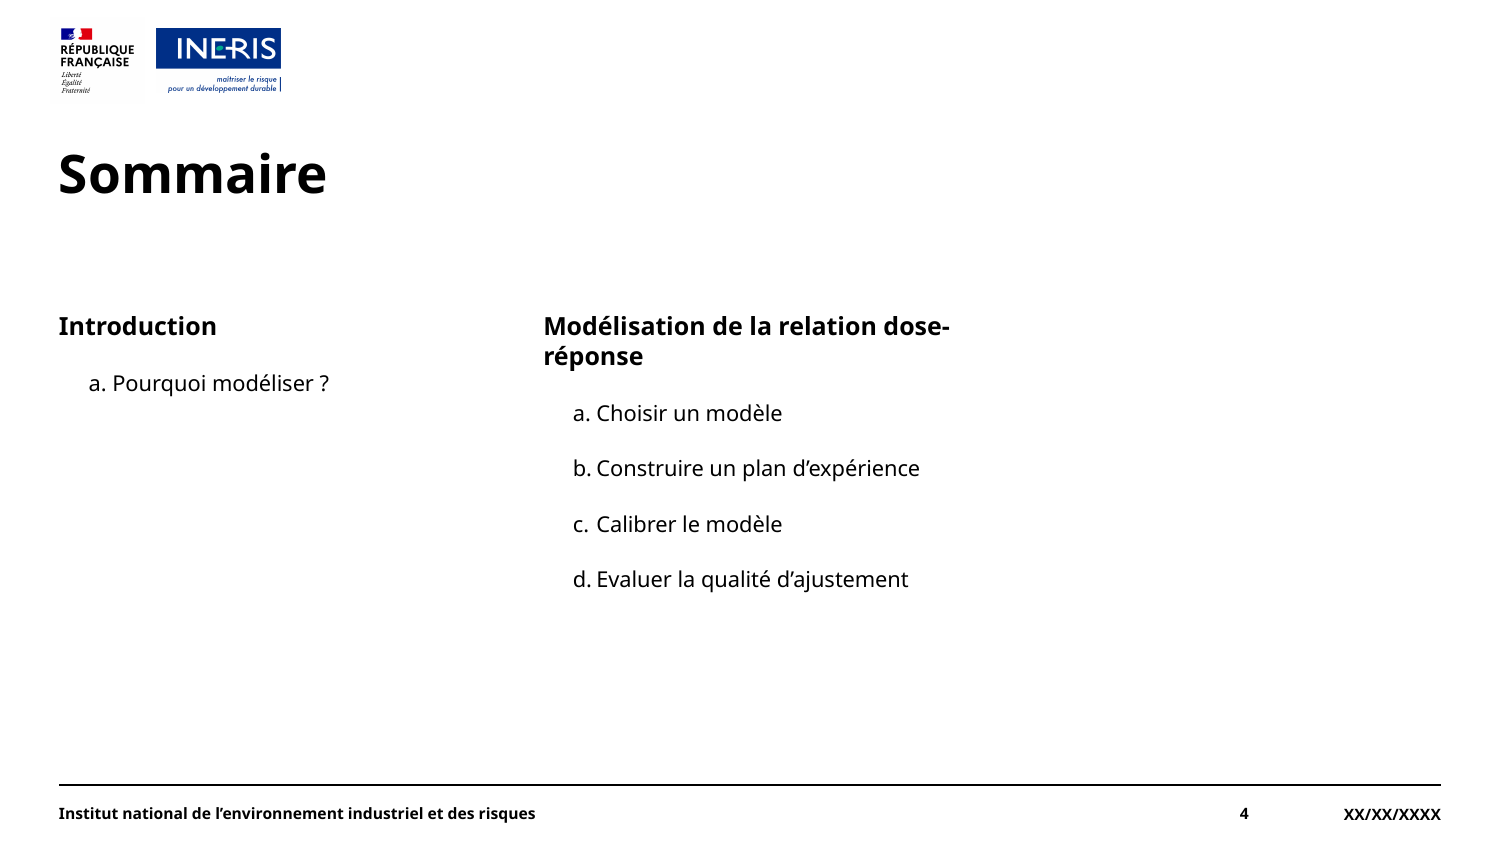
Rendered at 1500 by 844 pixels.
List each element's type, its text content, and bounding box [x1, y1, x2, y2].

picture [156, 28, 281, 93]
list Introduction Pourquoi modéliser ? [59, 310, 473, 726]
slide_number 4 [1028, 784, 1249, 844]
list Modélisation de la relation dose-réponse Choisir un modèle Construire un plan d’expérience Calibrer le modèle Evaluer la qualité d’ajustement [543, 310, 957, 726]
picture [50, 17, 145, 104]
title Sommaire [59, 147, 1441, 266]
footer Institut national de l’environnement industriel et des risques [59, 784, 1028, 844]
slide_number XX/XX/XXXX [1249, 784, 1441, 844]
